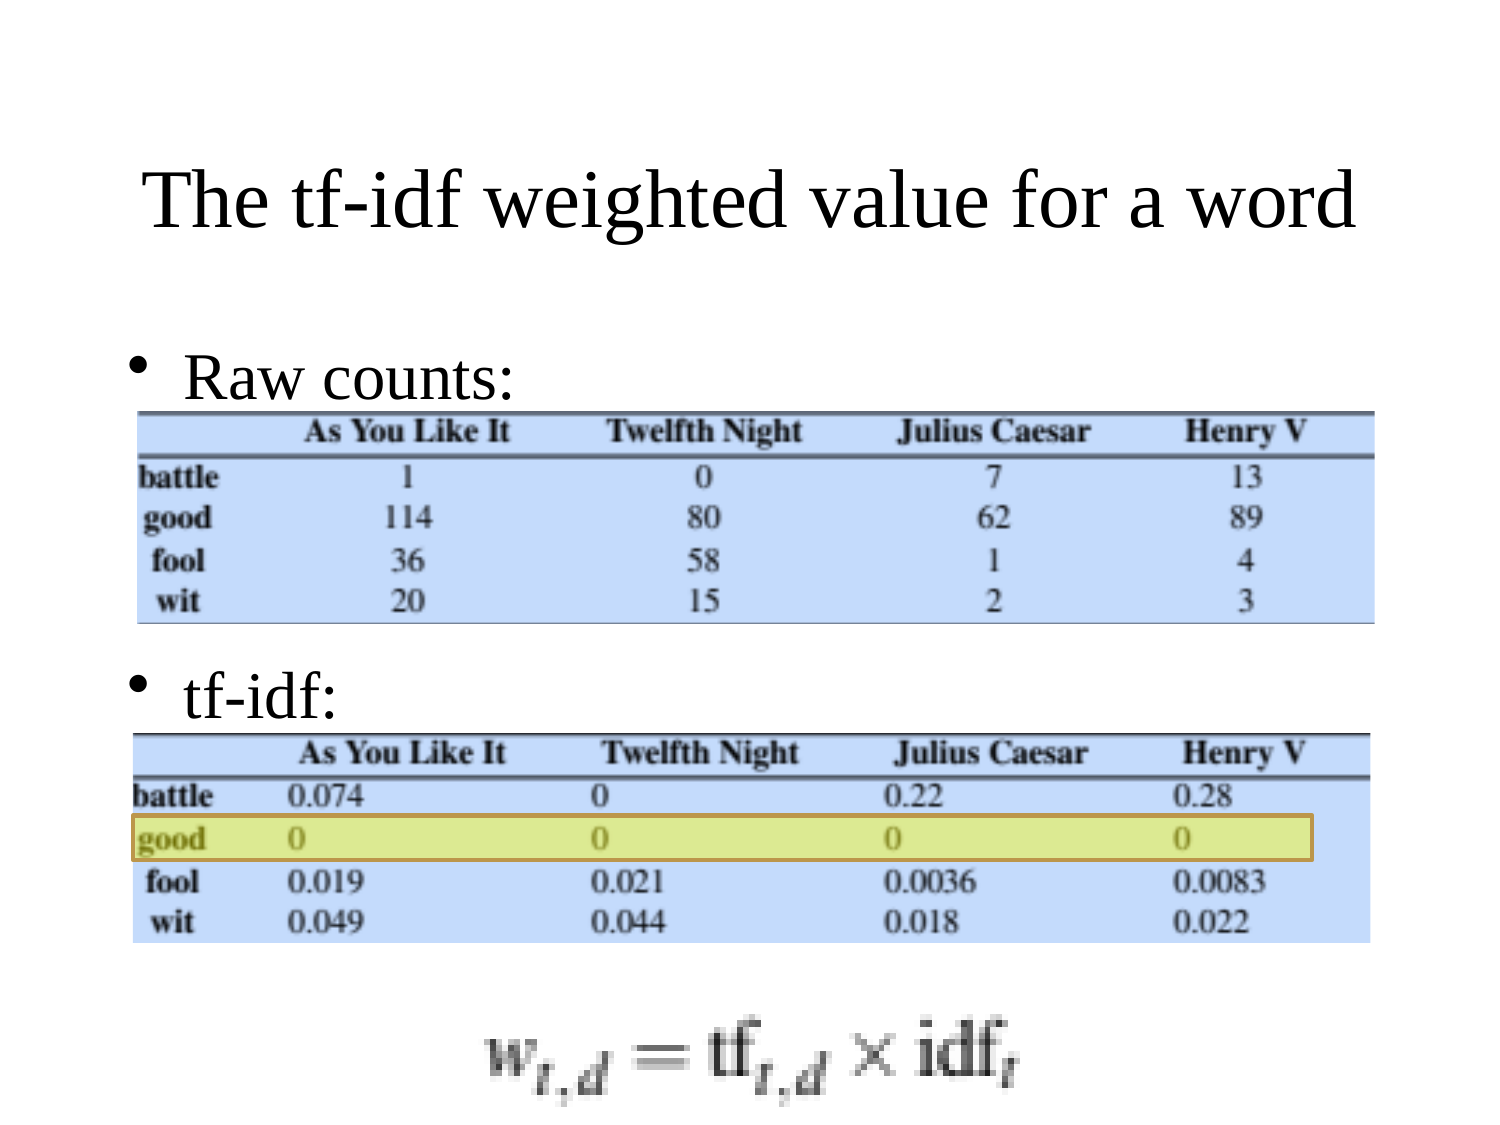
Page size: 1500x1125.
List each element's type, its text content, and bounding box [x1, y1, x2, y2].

title The tf-idf weighted value for a word [112, 99, 1388, 288]
picture [473, 990, 1027, 1114]
picture [136, 411, 1375, 625]
picture [132, 733, 1371, 943]
list Raw counts: tf-idf: [112, 324, 1388, 1001]
